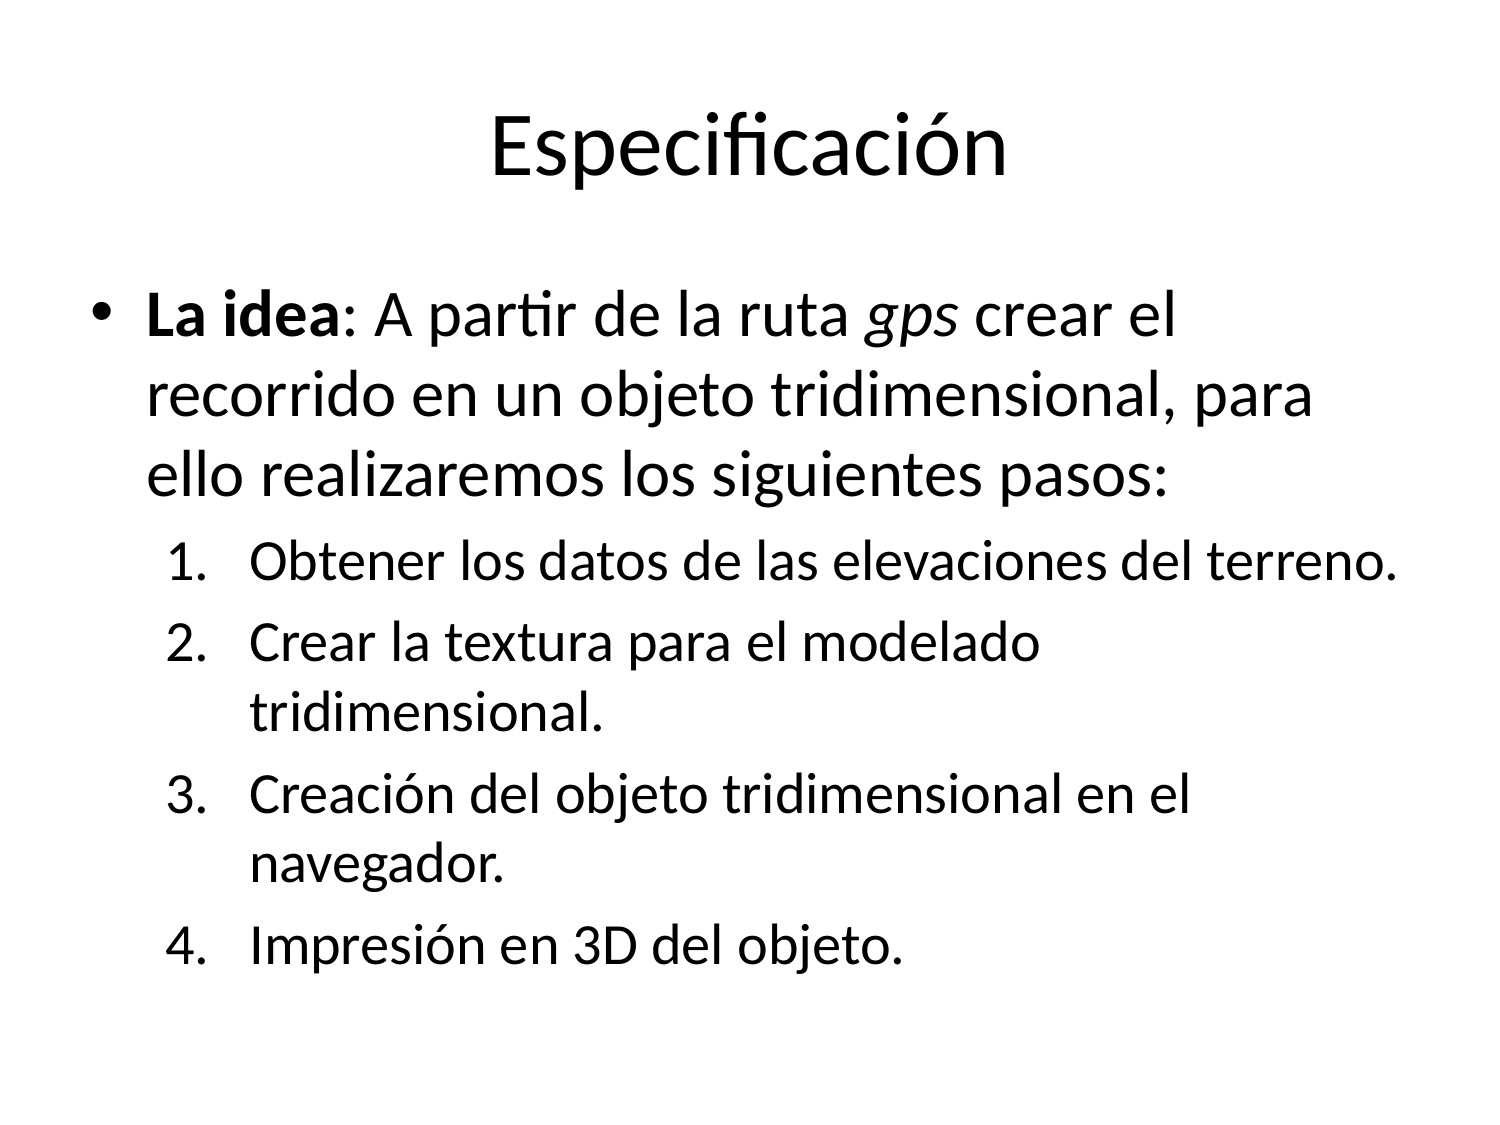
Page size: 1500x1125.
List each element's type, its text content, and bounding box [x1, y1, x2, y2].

list La idea: A partir de la ruta gps crear el recorrido en un objeto tridimensional, para ello realizaremos los siguientes pasos: Obtener los datos de las elevaciones del terreno. Crear la textura para el modelado tridimensional. Creación del objeto tridimensional en el navegador. Impresión en 3D del objeto. [75, 262, 1425, 1005]
title Especificación [75, 45, 1425, 233]
